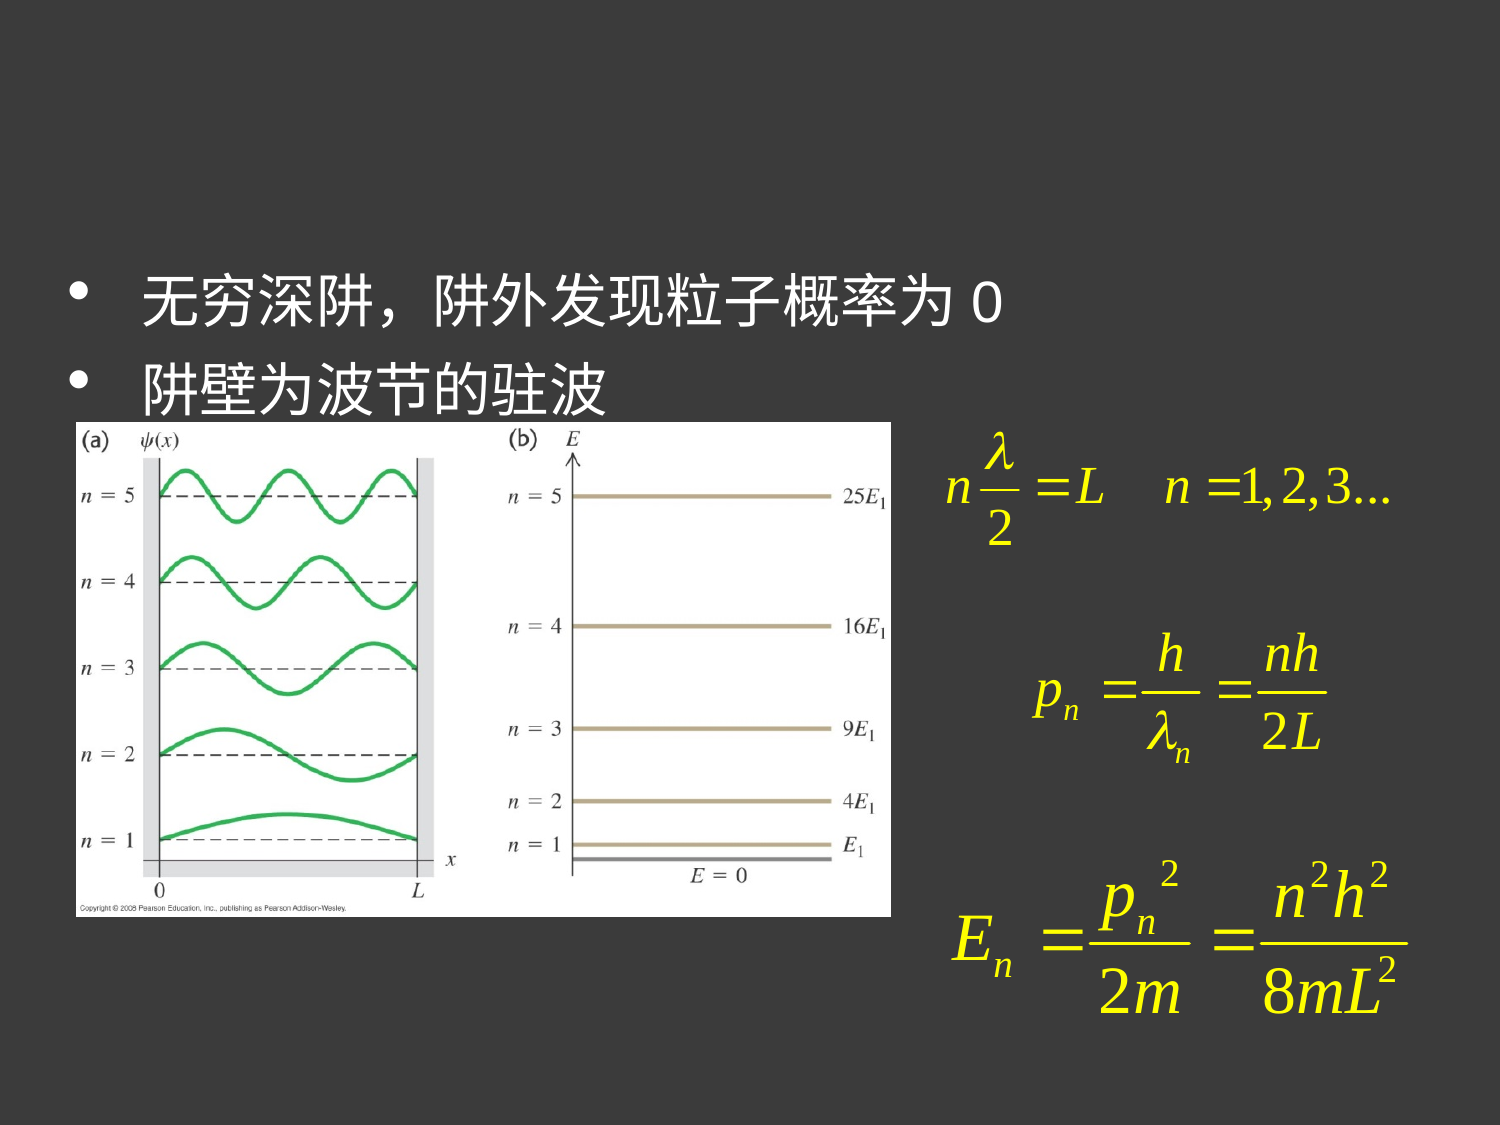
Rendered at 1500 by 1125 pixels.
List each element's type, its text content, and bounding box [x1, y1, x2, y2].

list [76, 421, 892, 918]
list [937, 417, 1399, 558]
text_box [939, 841, 1421, 1029]
text_box 无穷深阱，阱外发现粒子概率为0 阱壁为波节的驻波 [53, 249, 1235, 1081]
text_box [1020, 617, 1340, 776]
